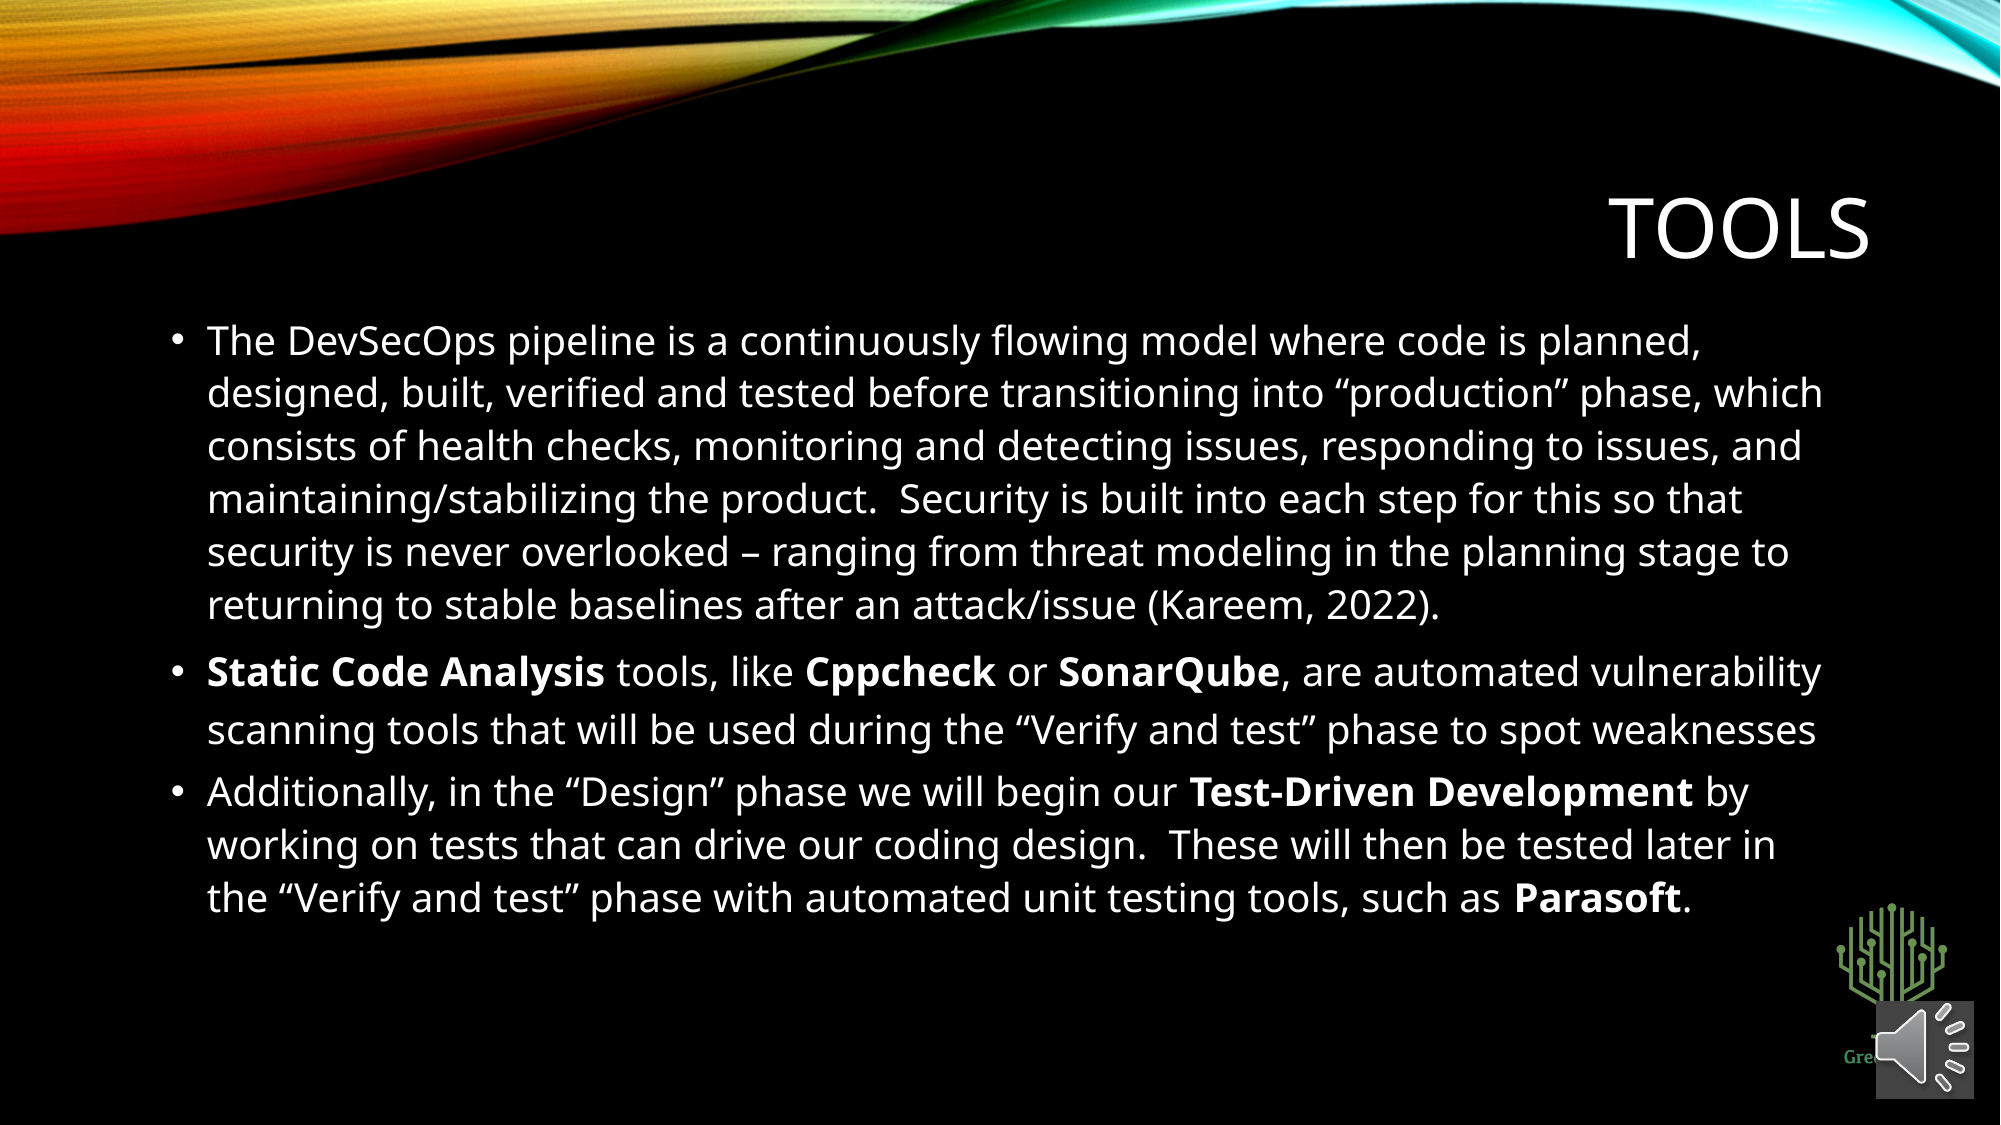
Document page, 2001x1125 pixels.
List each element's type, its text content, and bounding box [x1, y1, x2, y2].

list The DevSecOps pipeline is a continuously flowing model where code is planned, designed, built, verified and tested before transitioning into “production” phase, which consists of health checks, monitoring and detecting issues, responding to issues, and maintaining/stabilizing the product. Security is built into each step for this so that security is never overlooked – ranging from threat modeling in the planning stage to returning to stable baselines after an attack/issue (Kareem, 2022). Static Code Analysis tools, like Cppcheck or SonarQube, are automated vulnerability scanning tools that will be used during the “Verify and test” phase to spot weaknesses Additionally, in the “Design” phase we will begin our Test-Driven Development by working on tests that can drive our coding design. These will then be tested later in the “Verify and test” phase with automated unit testing tools, such as Parasoft. [83, 302, 1859, 1019]
title TOOLS [474, 125, 1888, 338]
picture [1817, 892, 1976, 1101]
picture [0, 0, 2000, 237]
